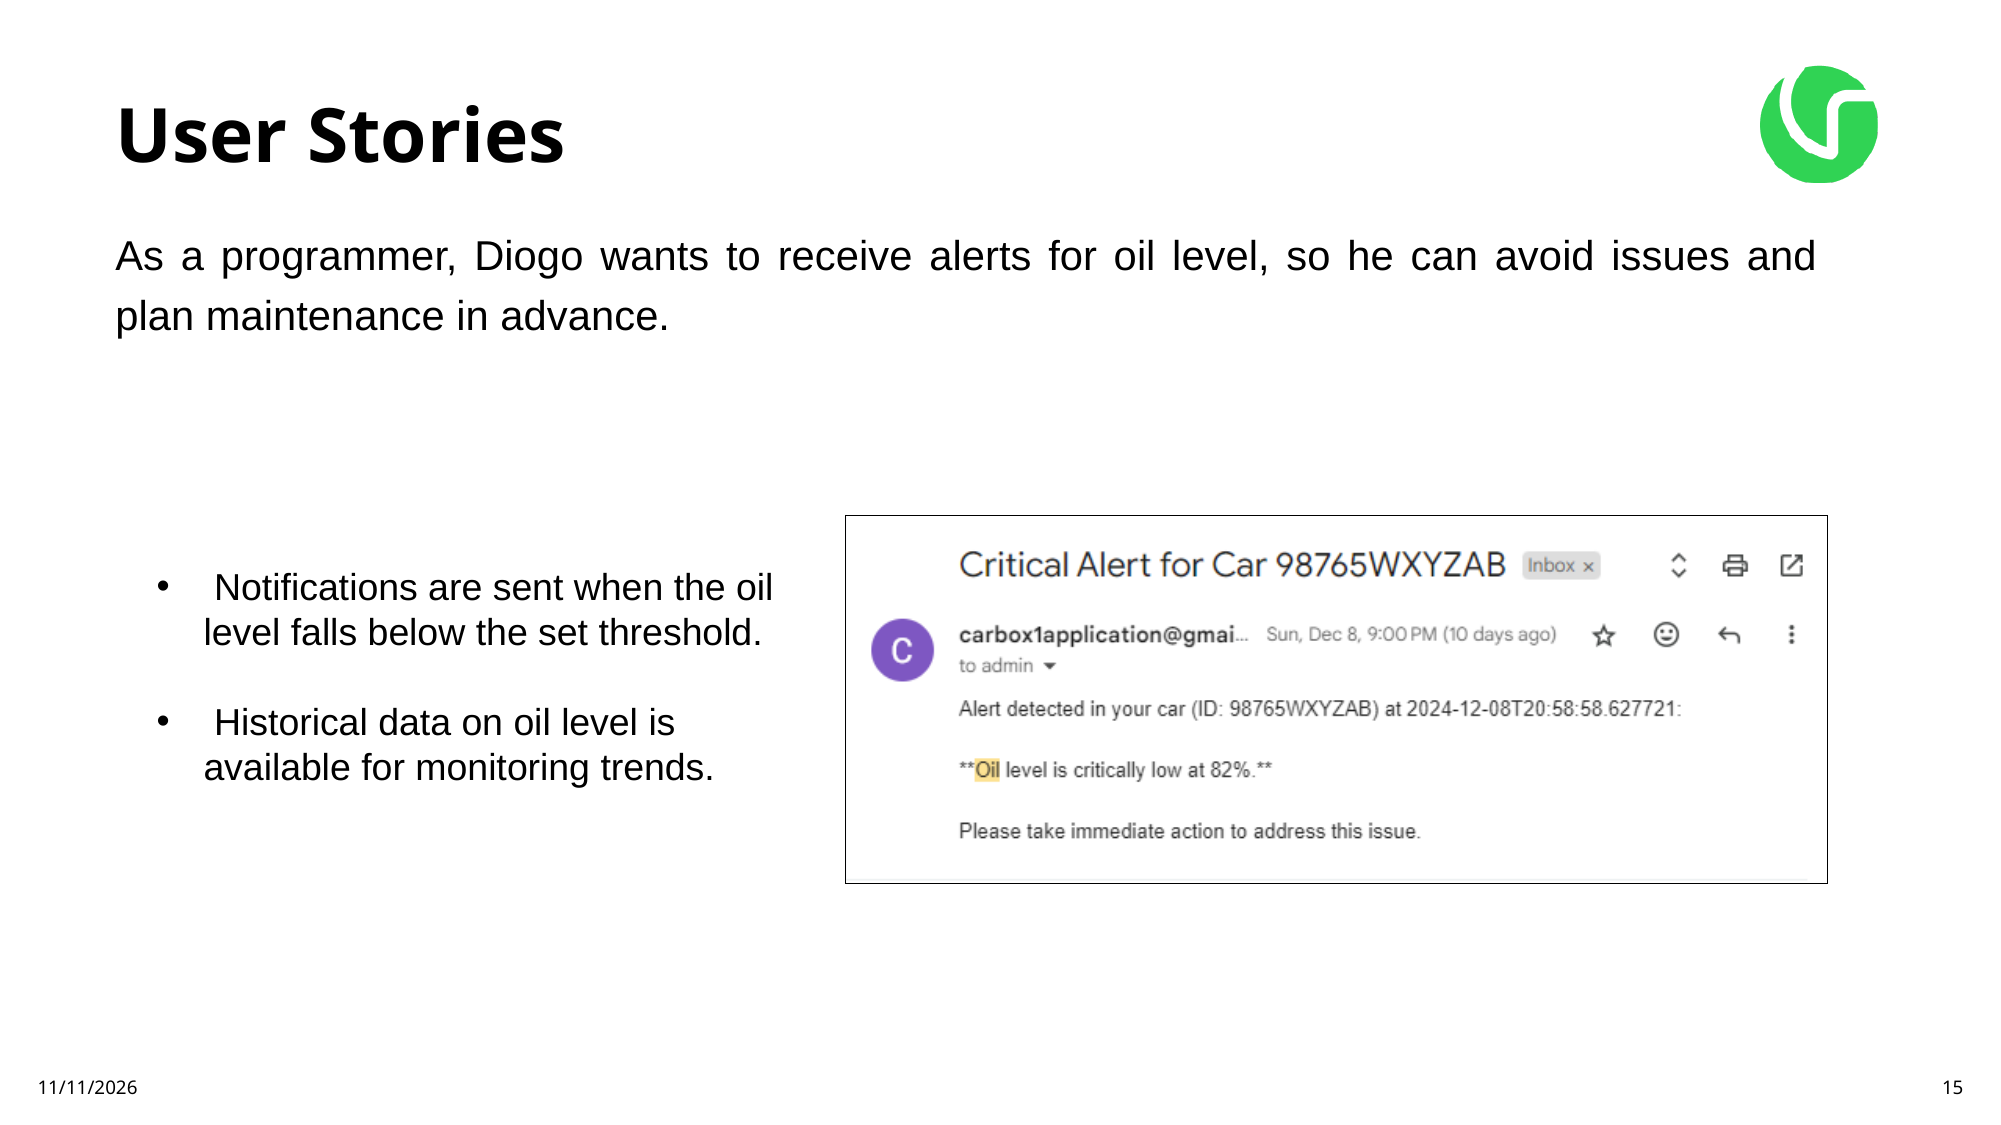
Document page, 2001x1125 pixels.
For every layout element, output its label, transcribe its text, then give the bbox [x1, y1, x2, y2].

slide_number 15 [1908, 1058, 1979, 1119]
text_box Notifications are sent when the oil level falls below the set threshold. Historical data on oil level is available for monitoring trends. [141, 555, 806, 841]
list As a programmer, Diogo wants to receive alerts for oil level, so he can avoid issues and plan maintenance in advance. [100, 211, 1834, 341]
picture [845, 514, 1828, 884]
picture [1760, 64, 1878, 183]
title User Stories [100, 90, 1863, 276]
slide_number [22, 1058, 596, 1119]
